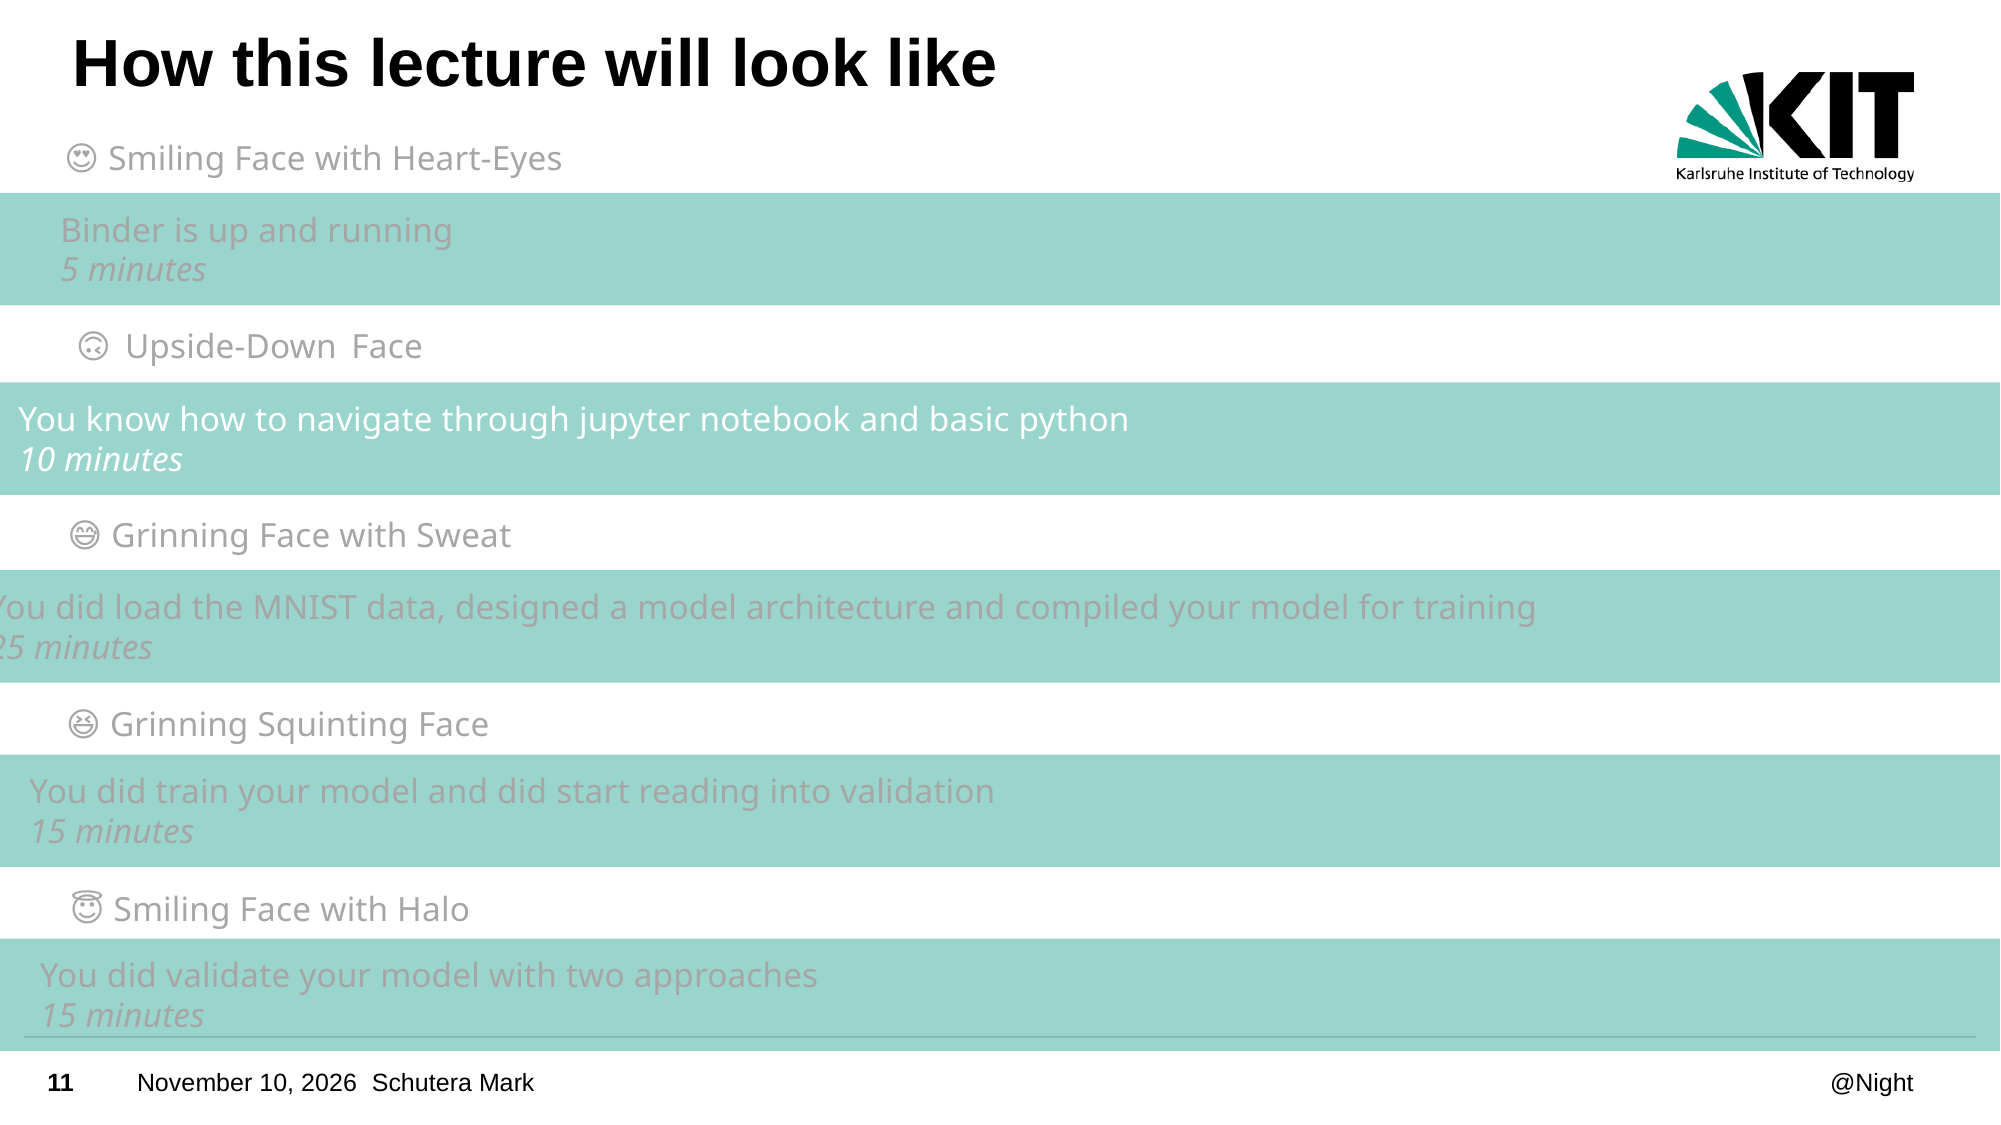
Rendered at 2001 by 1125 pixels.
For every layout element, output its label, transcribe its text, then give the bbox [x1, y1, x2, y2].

text_box [0, 938, 2000, 1052]
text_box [0, 300, 2000, 495]
text_box 😇 Smiling Face with Halo [54, 880, 486, 936]
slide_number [137, 1052, 362, 1125]
slide_number 11 [47, 1052, 119, 1125]
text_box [0, 695, 2000, 868]
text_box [0, 506, 2000, 683]
picture [1677, 72, 1914, 129]
title How this lecture will look like [72, 0, 1576, 101]
text_box You did validate your model with two approaches 15 minutes [24, 947, 835, 1042]
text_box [0, 129, 2000, 300]
